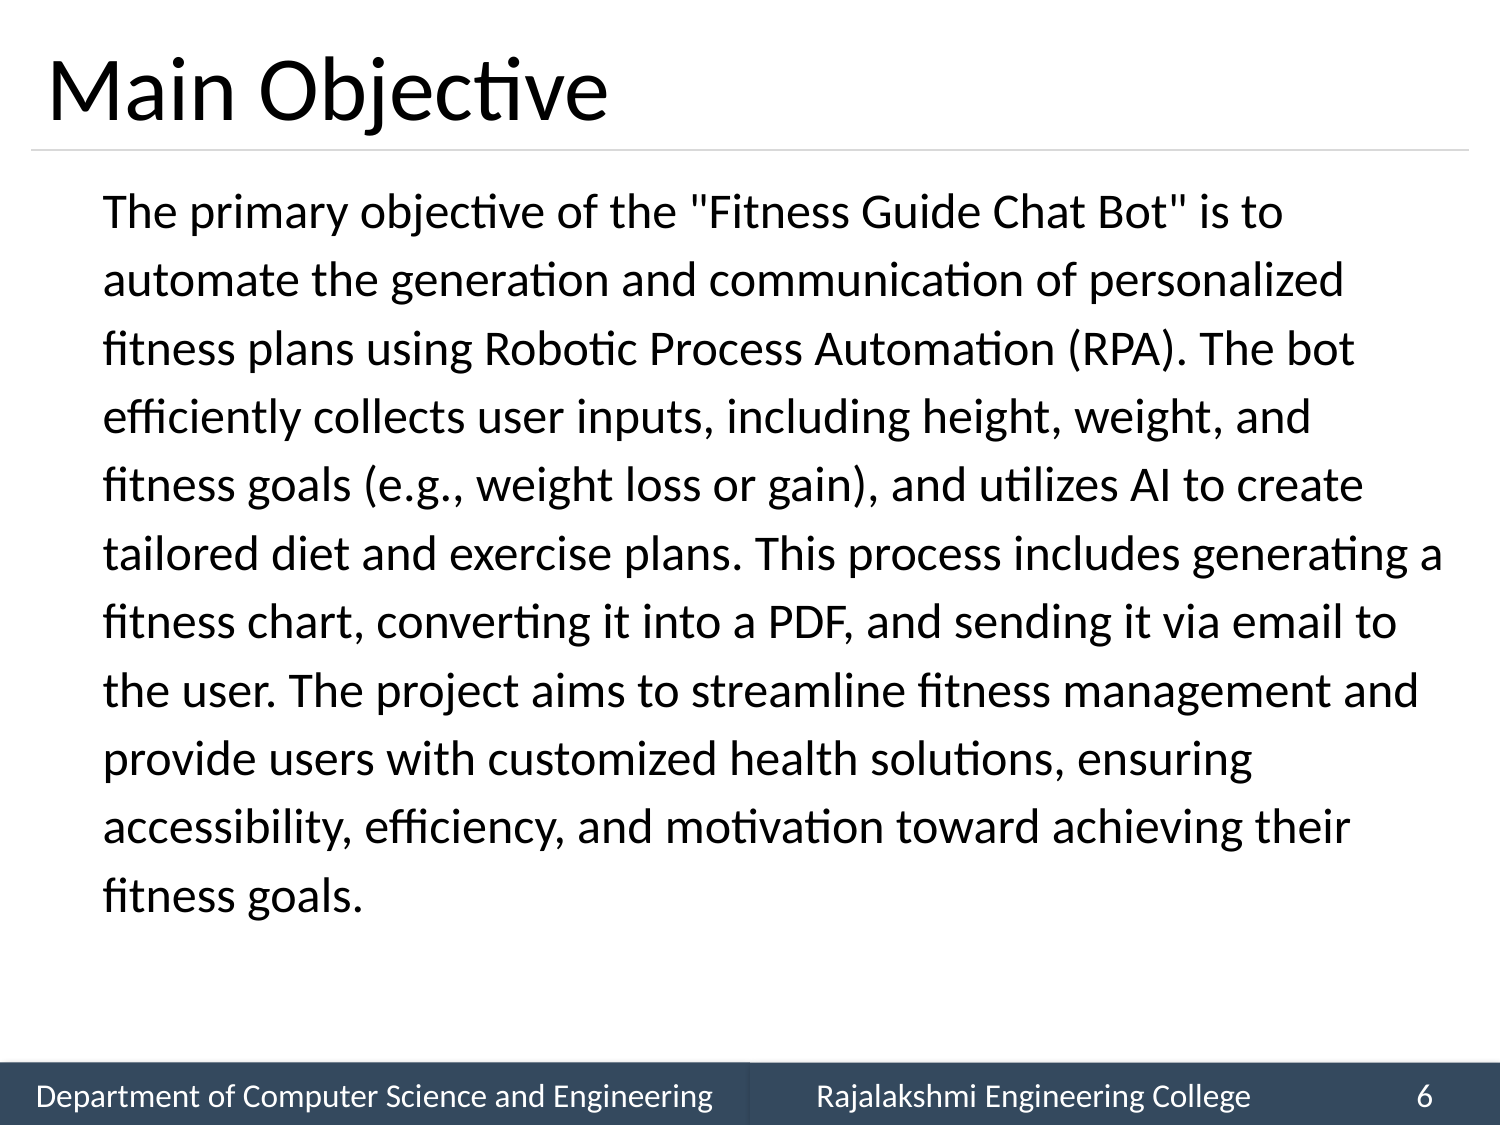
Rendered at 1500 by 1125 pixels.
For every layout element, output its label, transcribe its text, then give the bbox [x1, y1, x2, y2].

title Main Objective [31, 17, 1469, 150]
list The primary objective of the "Fitness Guide Chat Bot" is to automate the generation and communication of personalized fitness plans using Robotic Process Automation (RPA). The bot efficiently collects user inputs, including height, weight, and fitness goals (e.g., weight loss or gain), and utilizes AI to create tailored diet and exercise plans. This process includes generating a fitness chart, converting it into a PDF, and sending it via email to the user. The project aims to streamline fitness management and provide users with customized health solutions, ensuring accessibility, efficiency, and motivation toward achieving their fitness goals. [31, 162, 1469, 1038]
